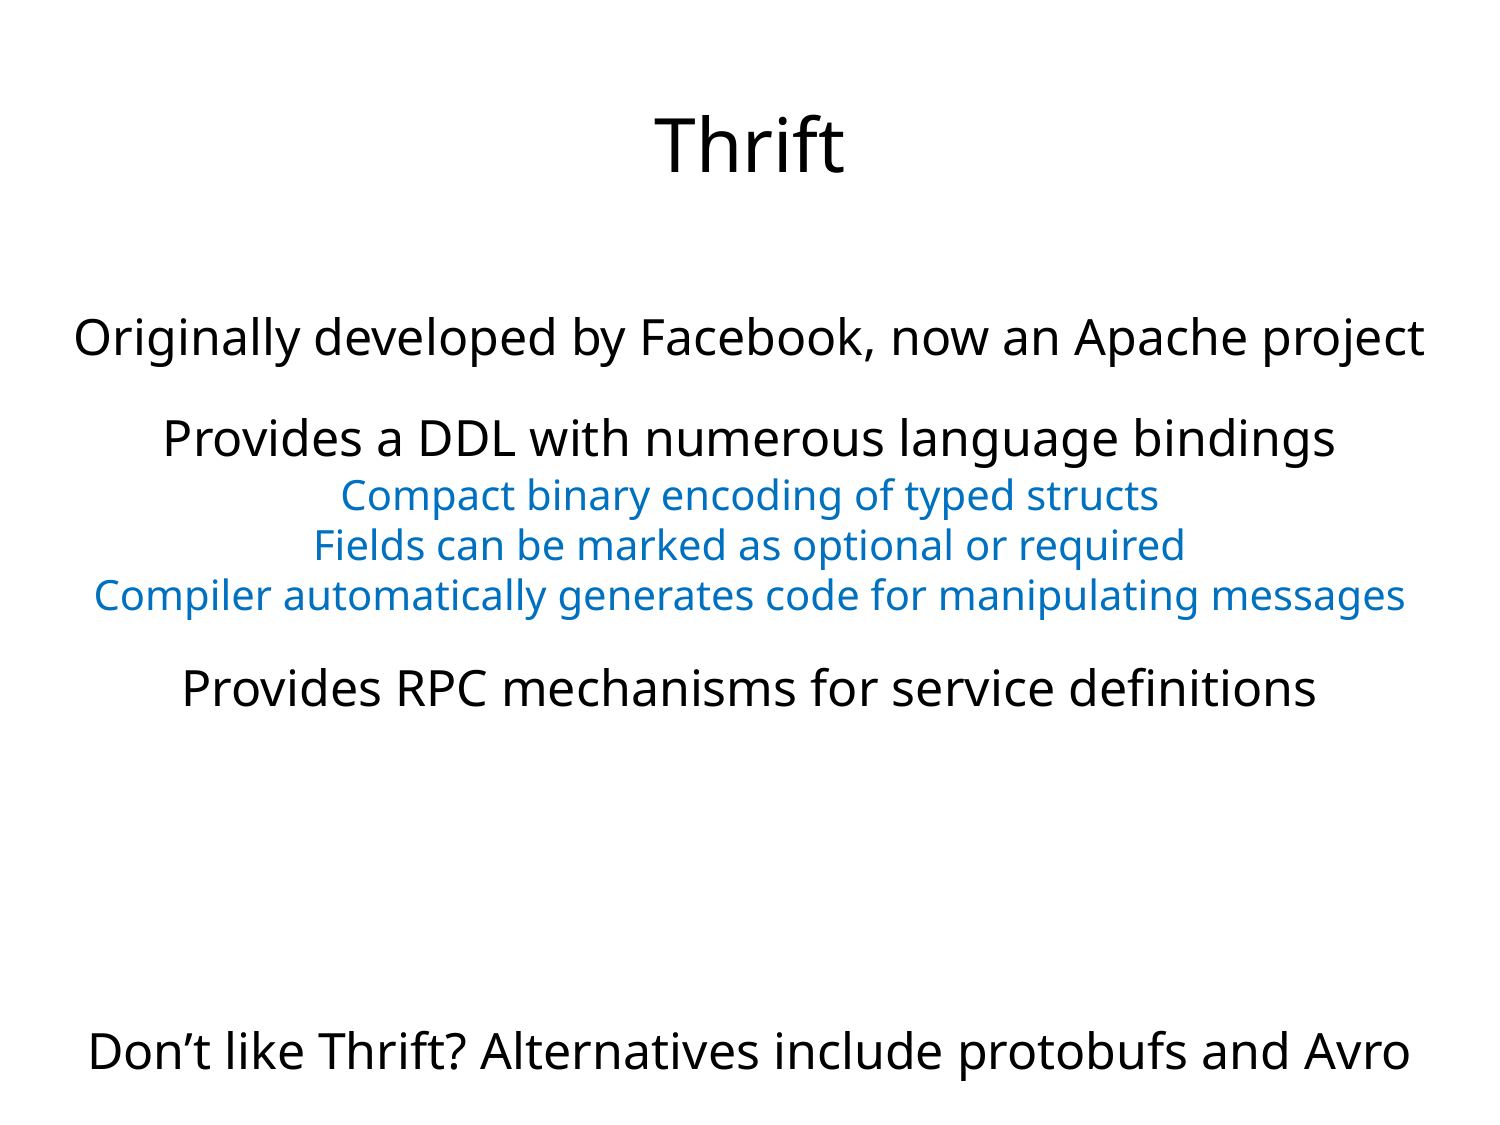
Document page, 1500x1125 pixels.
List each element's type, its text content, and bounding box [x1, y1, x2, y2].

text_box Provides a DDL with numerous language bindings [0, 398, 1500, 461]
text_box Don’t like Thrift? Alternatives include protobufs and Avro [0, 1012, 1500, 1088]
text_box Compact binary encoding of typed structs Fields can be marked as optional or required Compiler automatically generates code for manipulating messages [0, 461, 1500, 627]
text_box Originally developed by Facebook, now an Apache project [0, 298, 1500, 373]
text_box Thrift [0, 90, 1500, 203]
text_box Provides RPC mechanisms for service definitions [0, 648, 1500, 724]
